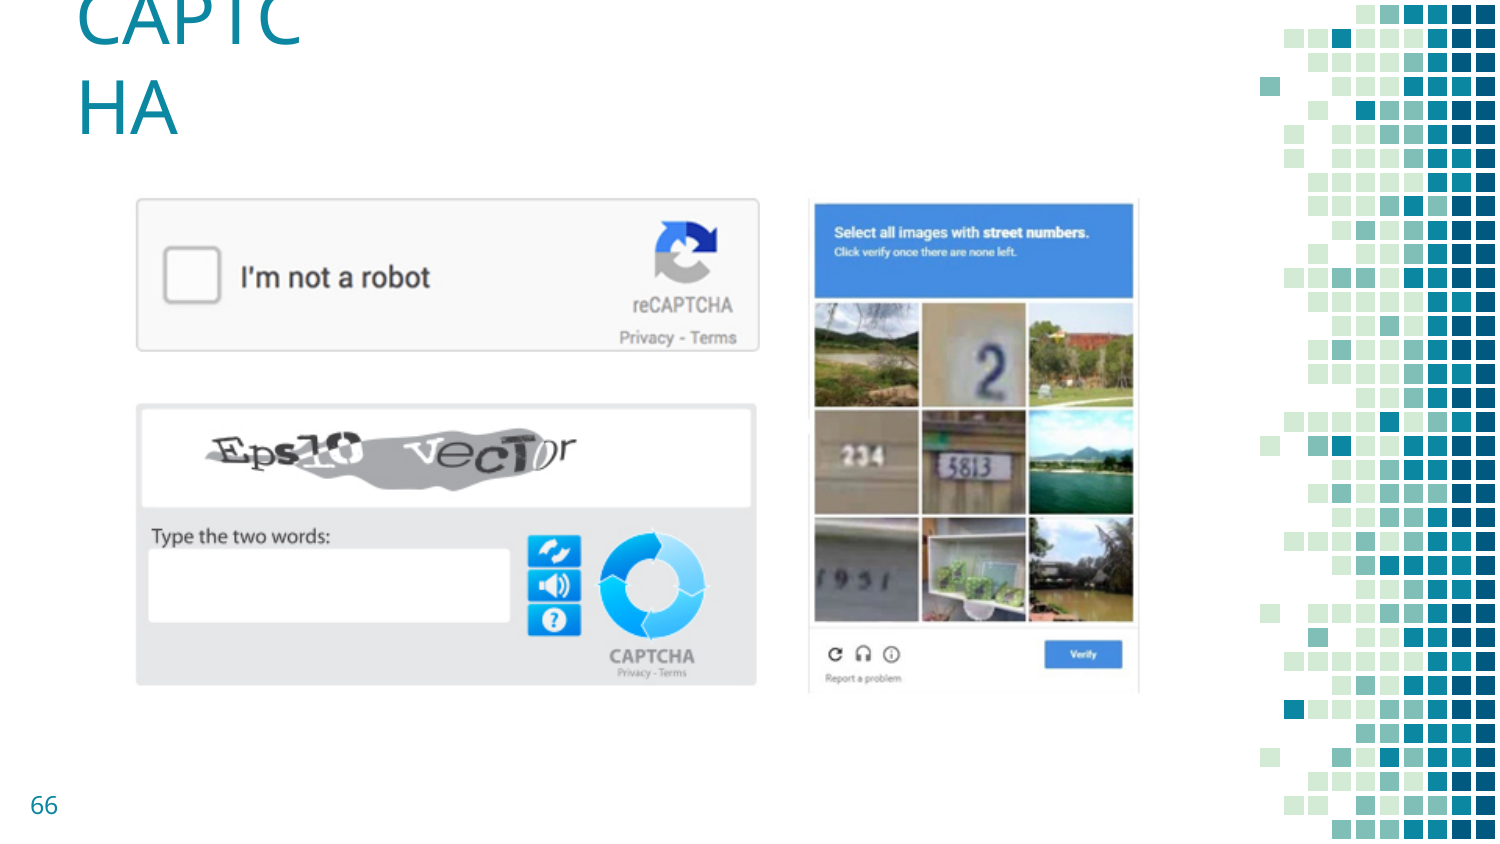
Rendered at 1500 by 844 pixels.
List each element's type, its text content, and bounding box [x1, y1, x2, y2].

picture [104, 164, 1168, 728]
title CAPTCHA [60, 55, 373, 165]
slide_number 66 [15, 774, 105, 839]
